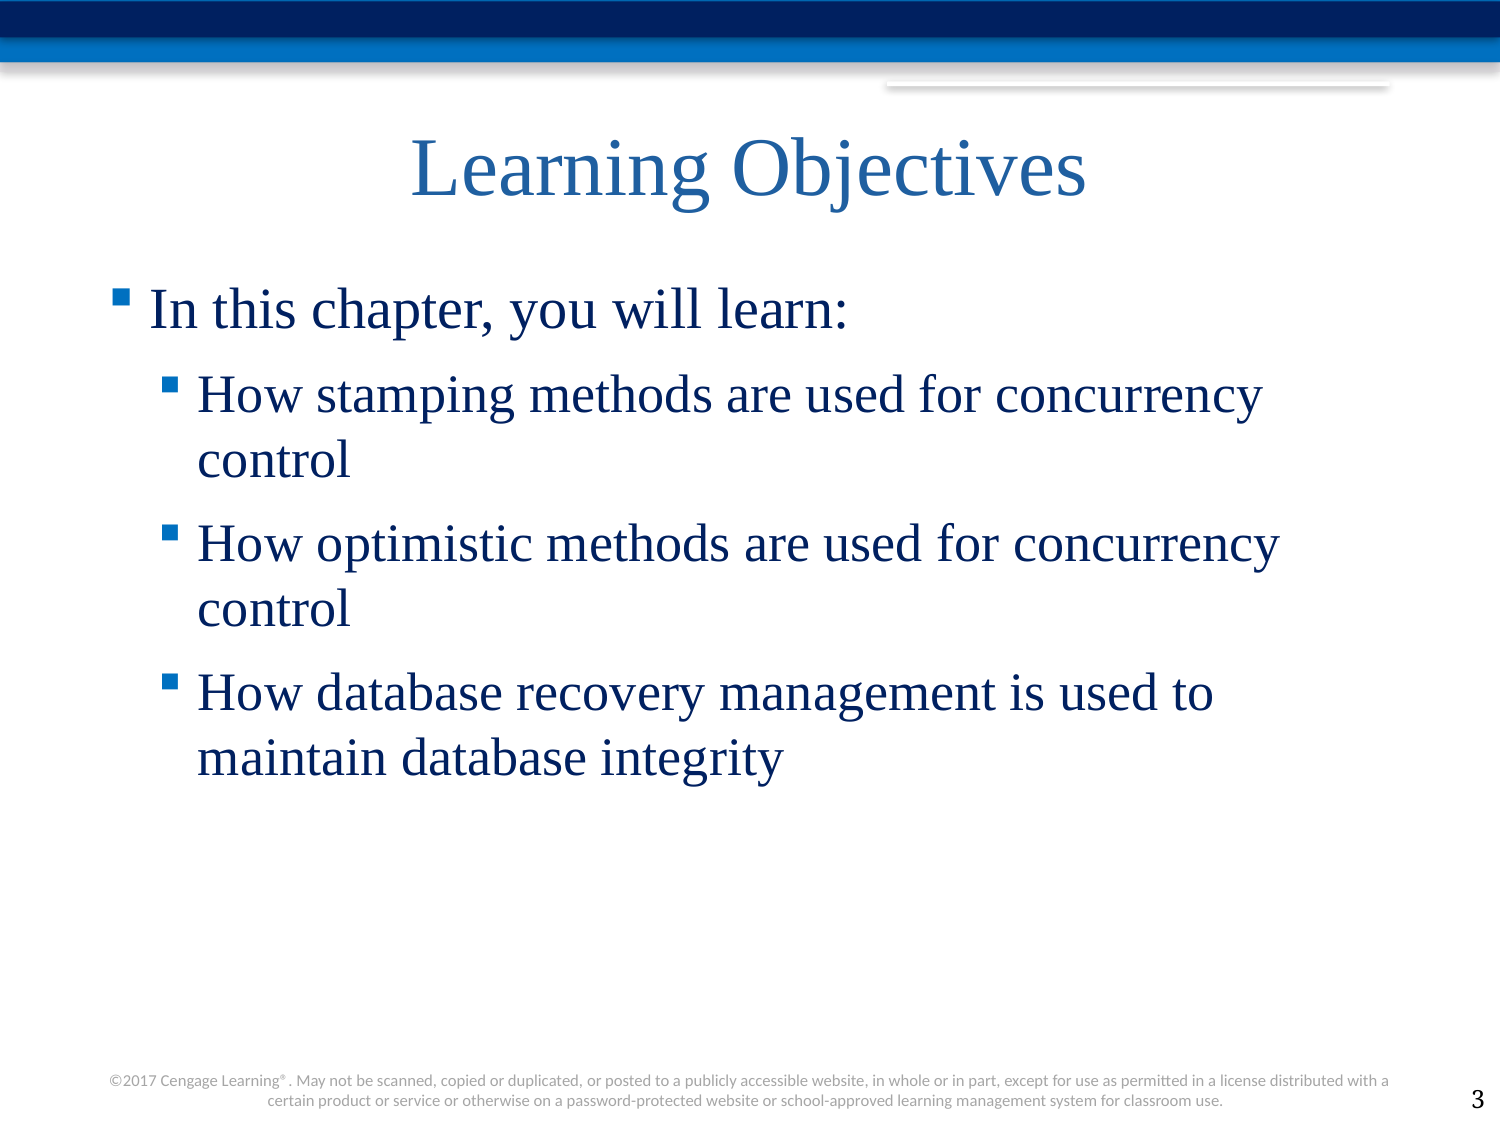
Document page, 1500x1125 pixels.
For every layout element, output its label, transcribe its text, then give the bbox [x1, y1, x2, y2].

slide_number 3 [1425, 1074, 1500, 1125]
title Learning Objectives [75, 75, 1425, 250]
list In this chapter, you will learn: How stamping methods are used for concurrency control How optimistic methods are used for concurrency control How database recovery management is used to maintain database integrity [75, 262, 1425, 1066]
